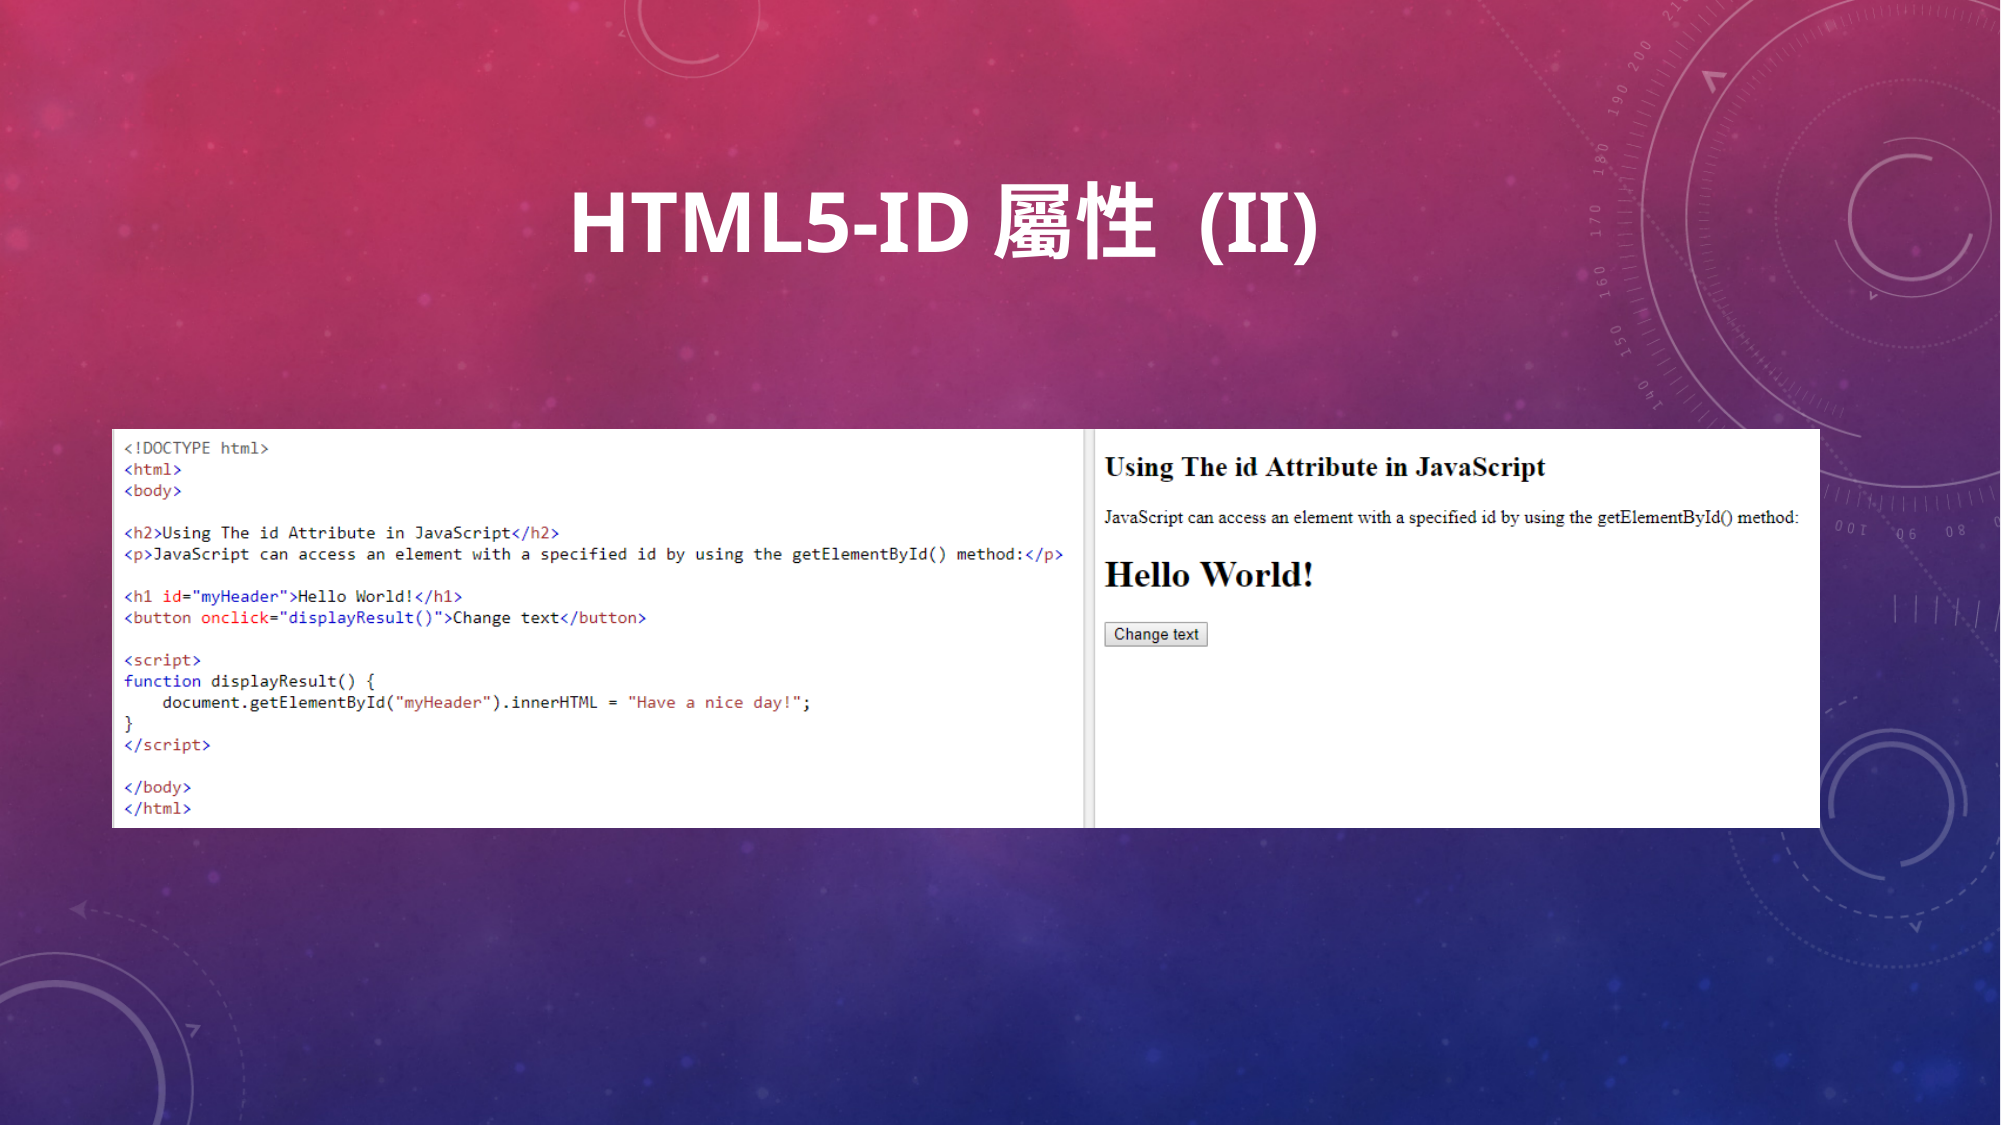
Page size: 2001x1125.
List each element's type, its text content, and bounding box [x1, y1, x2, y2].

picture [0, 0, 2001, 1125]
title HTML5-ID屬性 (II) [112, 99, 1775, 339]
